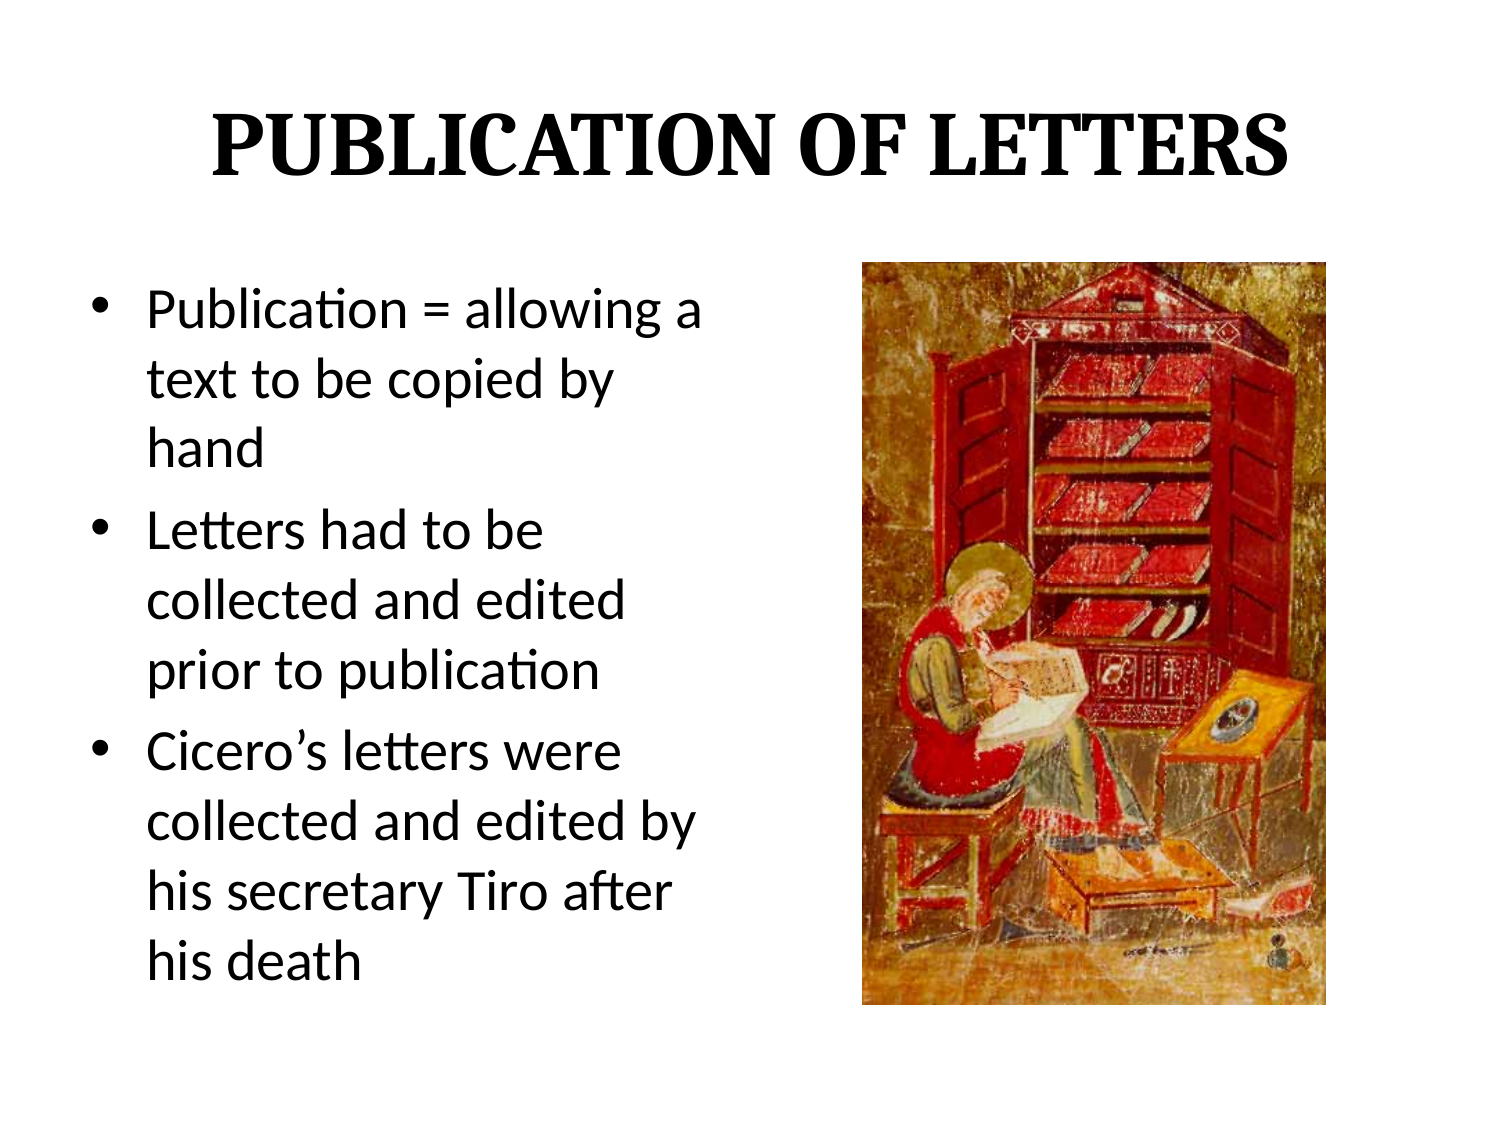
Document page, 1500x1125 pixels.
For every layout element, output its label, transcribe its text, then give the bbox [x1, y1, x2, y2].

list Publication = allowing a text to be copied by hand Letters had to be collected and edited prior to publication Cicero’s letters were collected and edited by his secretary Tiro after his death [75, 262, 738, 1005]
title Publication of Letters [75, 45, 1425, 233]
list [861, 262, 1326, 1006]
